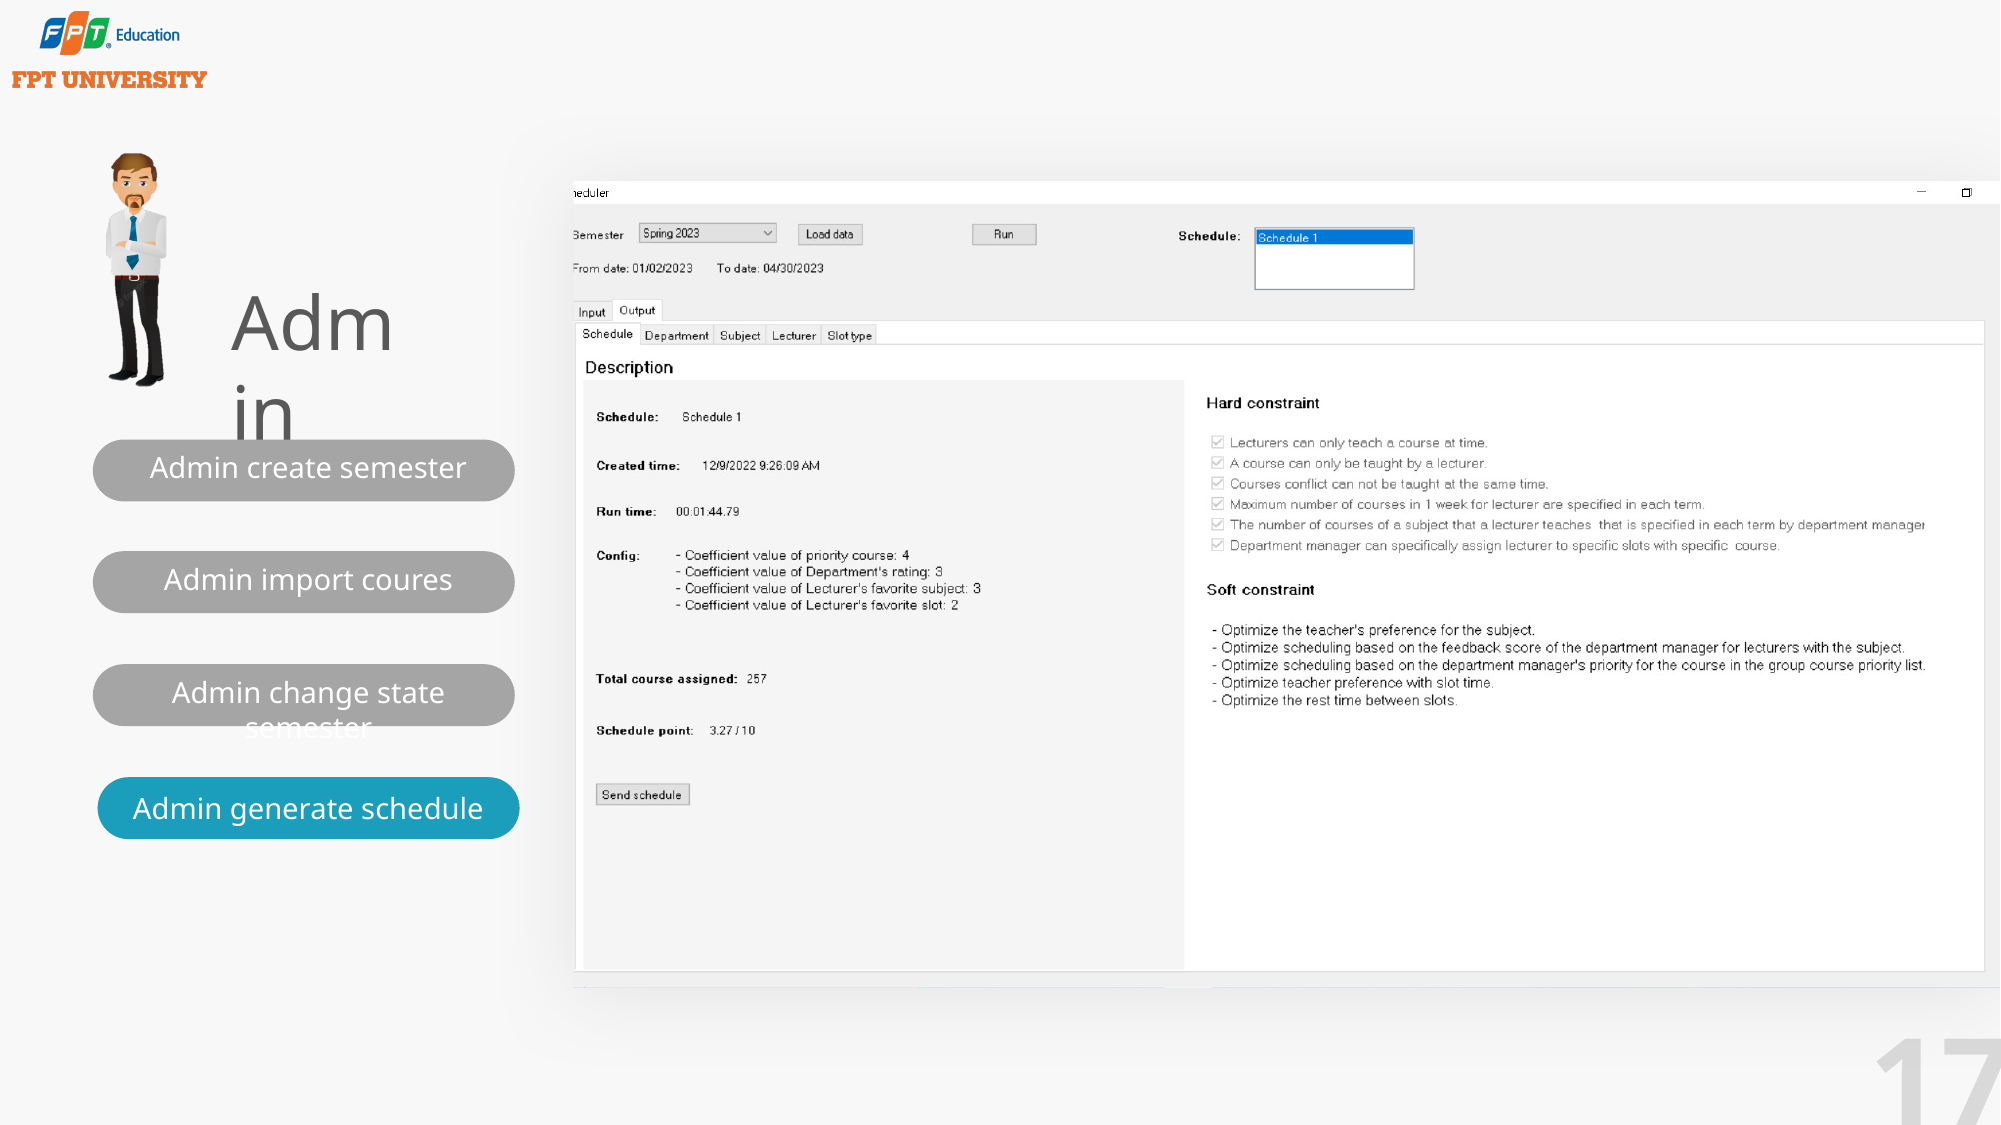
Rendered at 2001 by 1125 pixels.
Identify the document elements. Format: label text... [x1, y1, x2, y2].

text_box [97, 777, 520, 840]
picture [573, 181, 2000, 988]
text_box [92, 551, 515, 614]
text_box Admin [216, 267, 414, 339]
picture [12, 11, 207, 88]
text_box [92, 439, 515, 502]
picture [99, 146, 174, 390]
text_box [92, 664, 515, 727]
